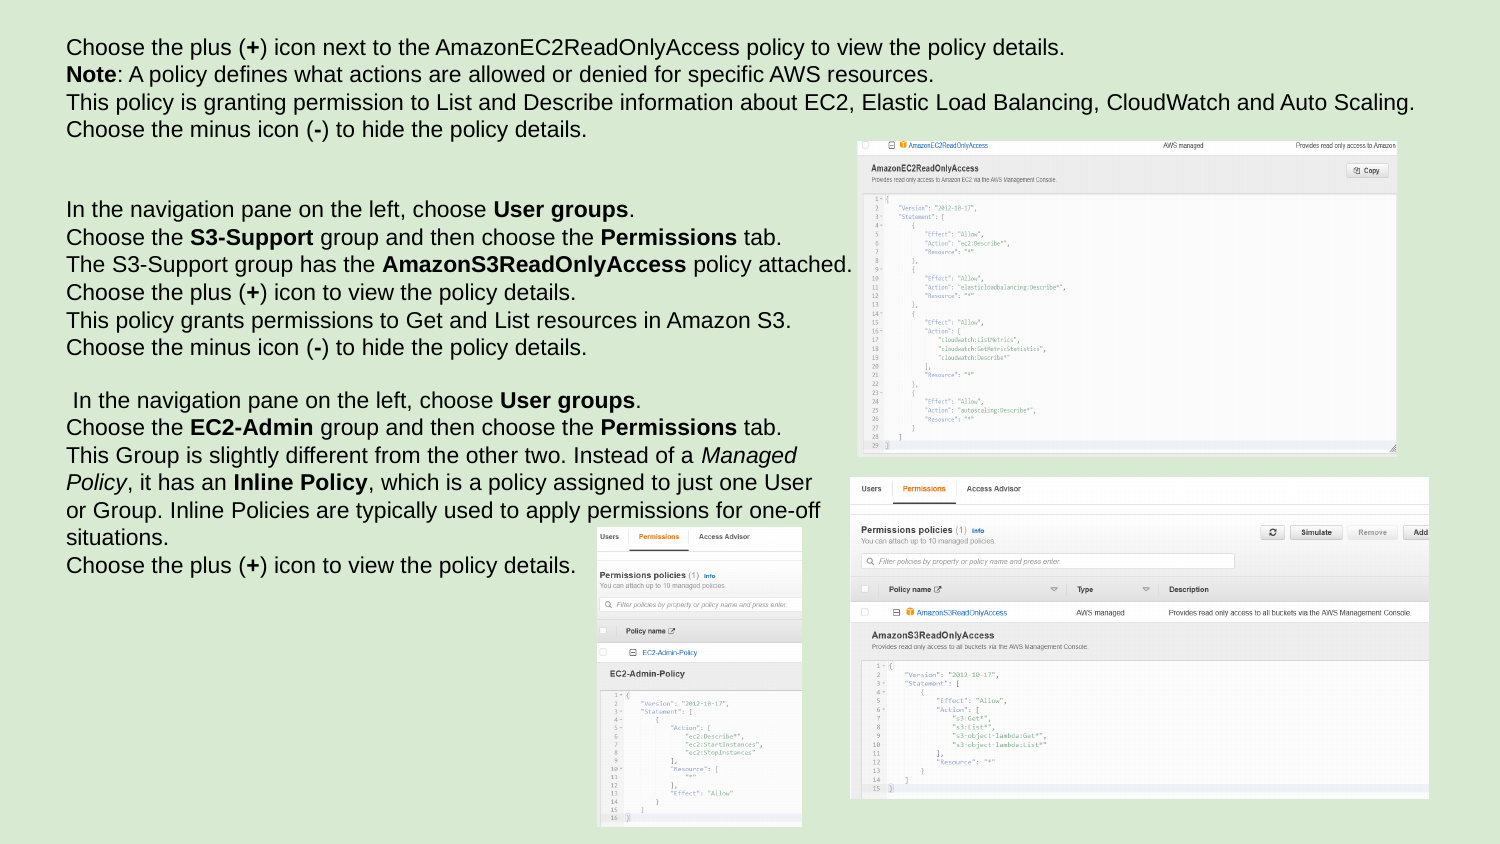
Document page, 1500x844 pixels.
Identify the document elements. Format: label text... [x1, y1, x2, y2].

picture [597, 527, 802, 827]
list Choose the plus (+) icon next to the AmazonEC2ReadOnlyAccess policy to view the policy details. Note: A policy defines what actions are allowed or denied for specific AWS resources. This policy is granting permission to List and Describe information about EC2, Elastic Load Balancing, CloudWatch and Auto Scaling. Choose the minus icon (-) to hide the policy details. In the navigation pane on the left, choose User groups. Choose the S3-Support group and then choose the Permissions tab. The S3-Support group has the AmazonS3ReadOnlyAccess policy attached. Choose the plus (+) icon to view the policy details. This policy grants permissions to Get and List resources in Amazon S3. Choose the minus icon (-) to hide the policy details. In the navigation pane on the left, choose User groups. Choose the EC2-Admin group and then choose the Permissions tab. This Group is slightly different from the other two. Instead of a Managed Policy, it has an Inline Policy, which is a policy assigned to just one User or Group. Inline Policies are typically used to apply permissions for one-off situations. Choose the plus (+) icon to view the policy details. [51, 17, 1449, 836]
picture [857, 140, 1398, 463]
picture [849, 477, 1429, 799]
